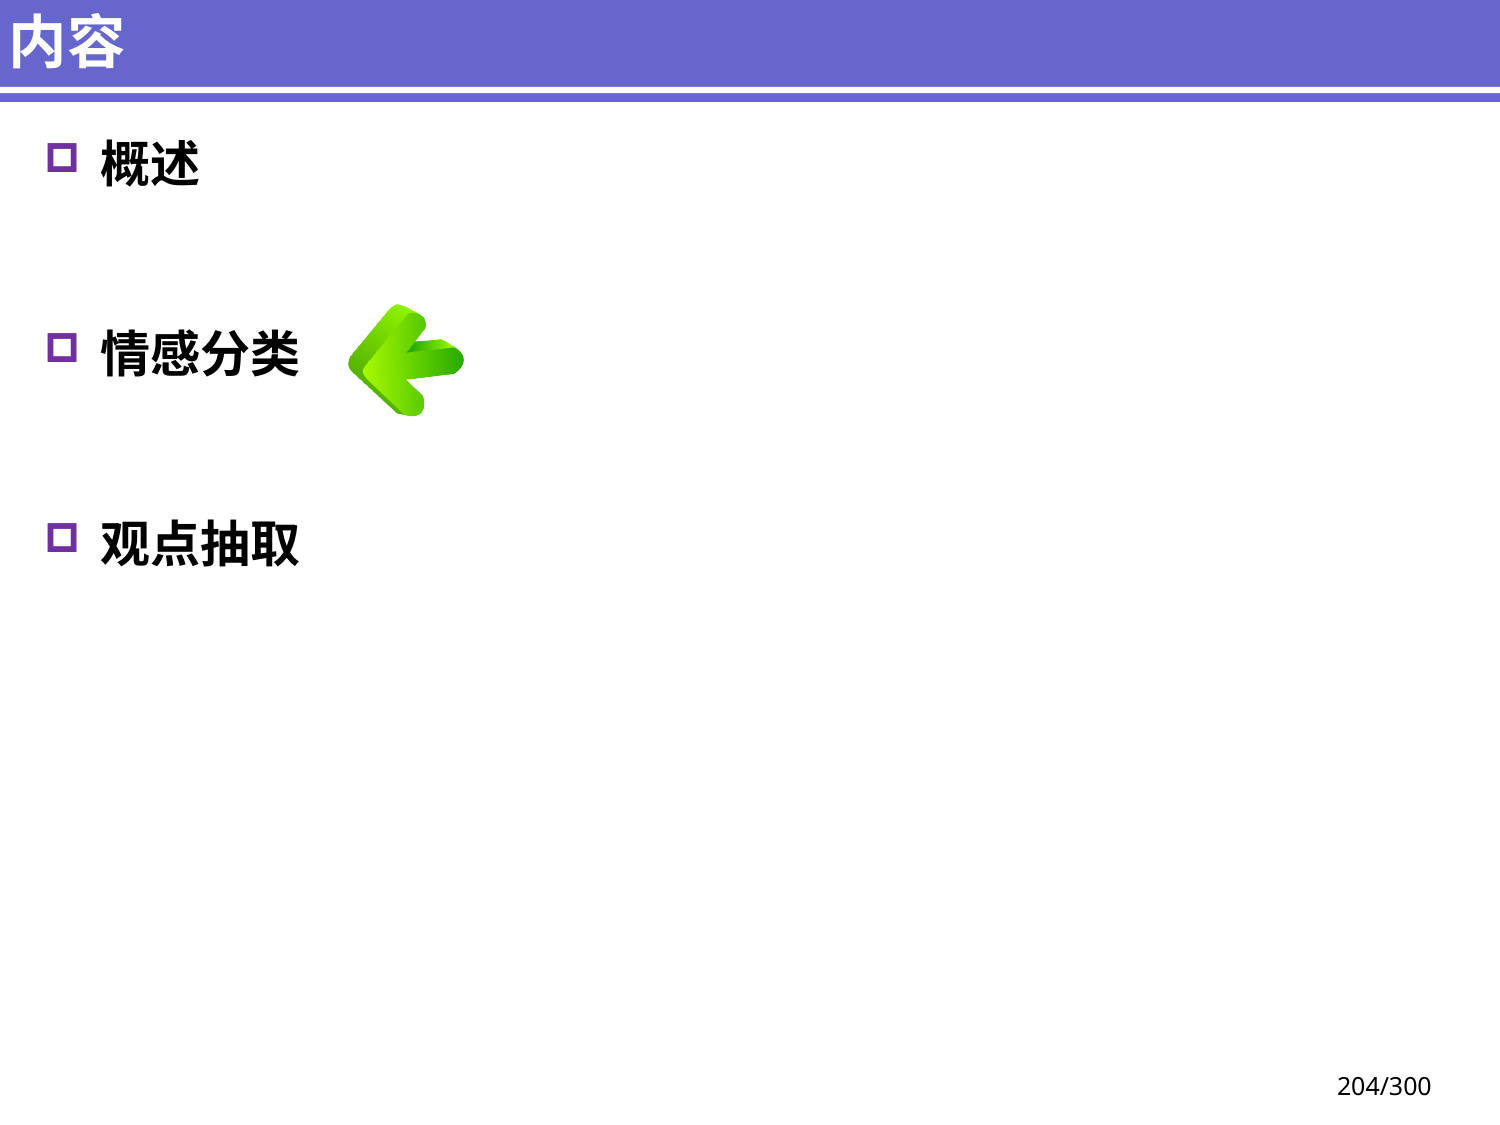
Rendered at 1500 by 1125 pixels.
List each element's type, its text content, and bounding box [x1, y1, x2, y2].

slide_number 204/300 [1291, 1058, 1447, 1112]
picture [348, 302, 464, 418]
list 概述 情感分类 观点抽取 [29, 125, 1447, 1047]
title 内容 [0, 7, 1309, 73]
